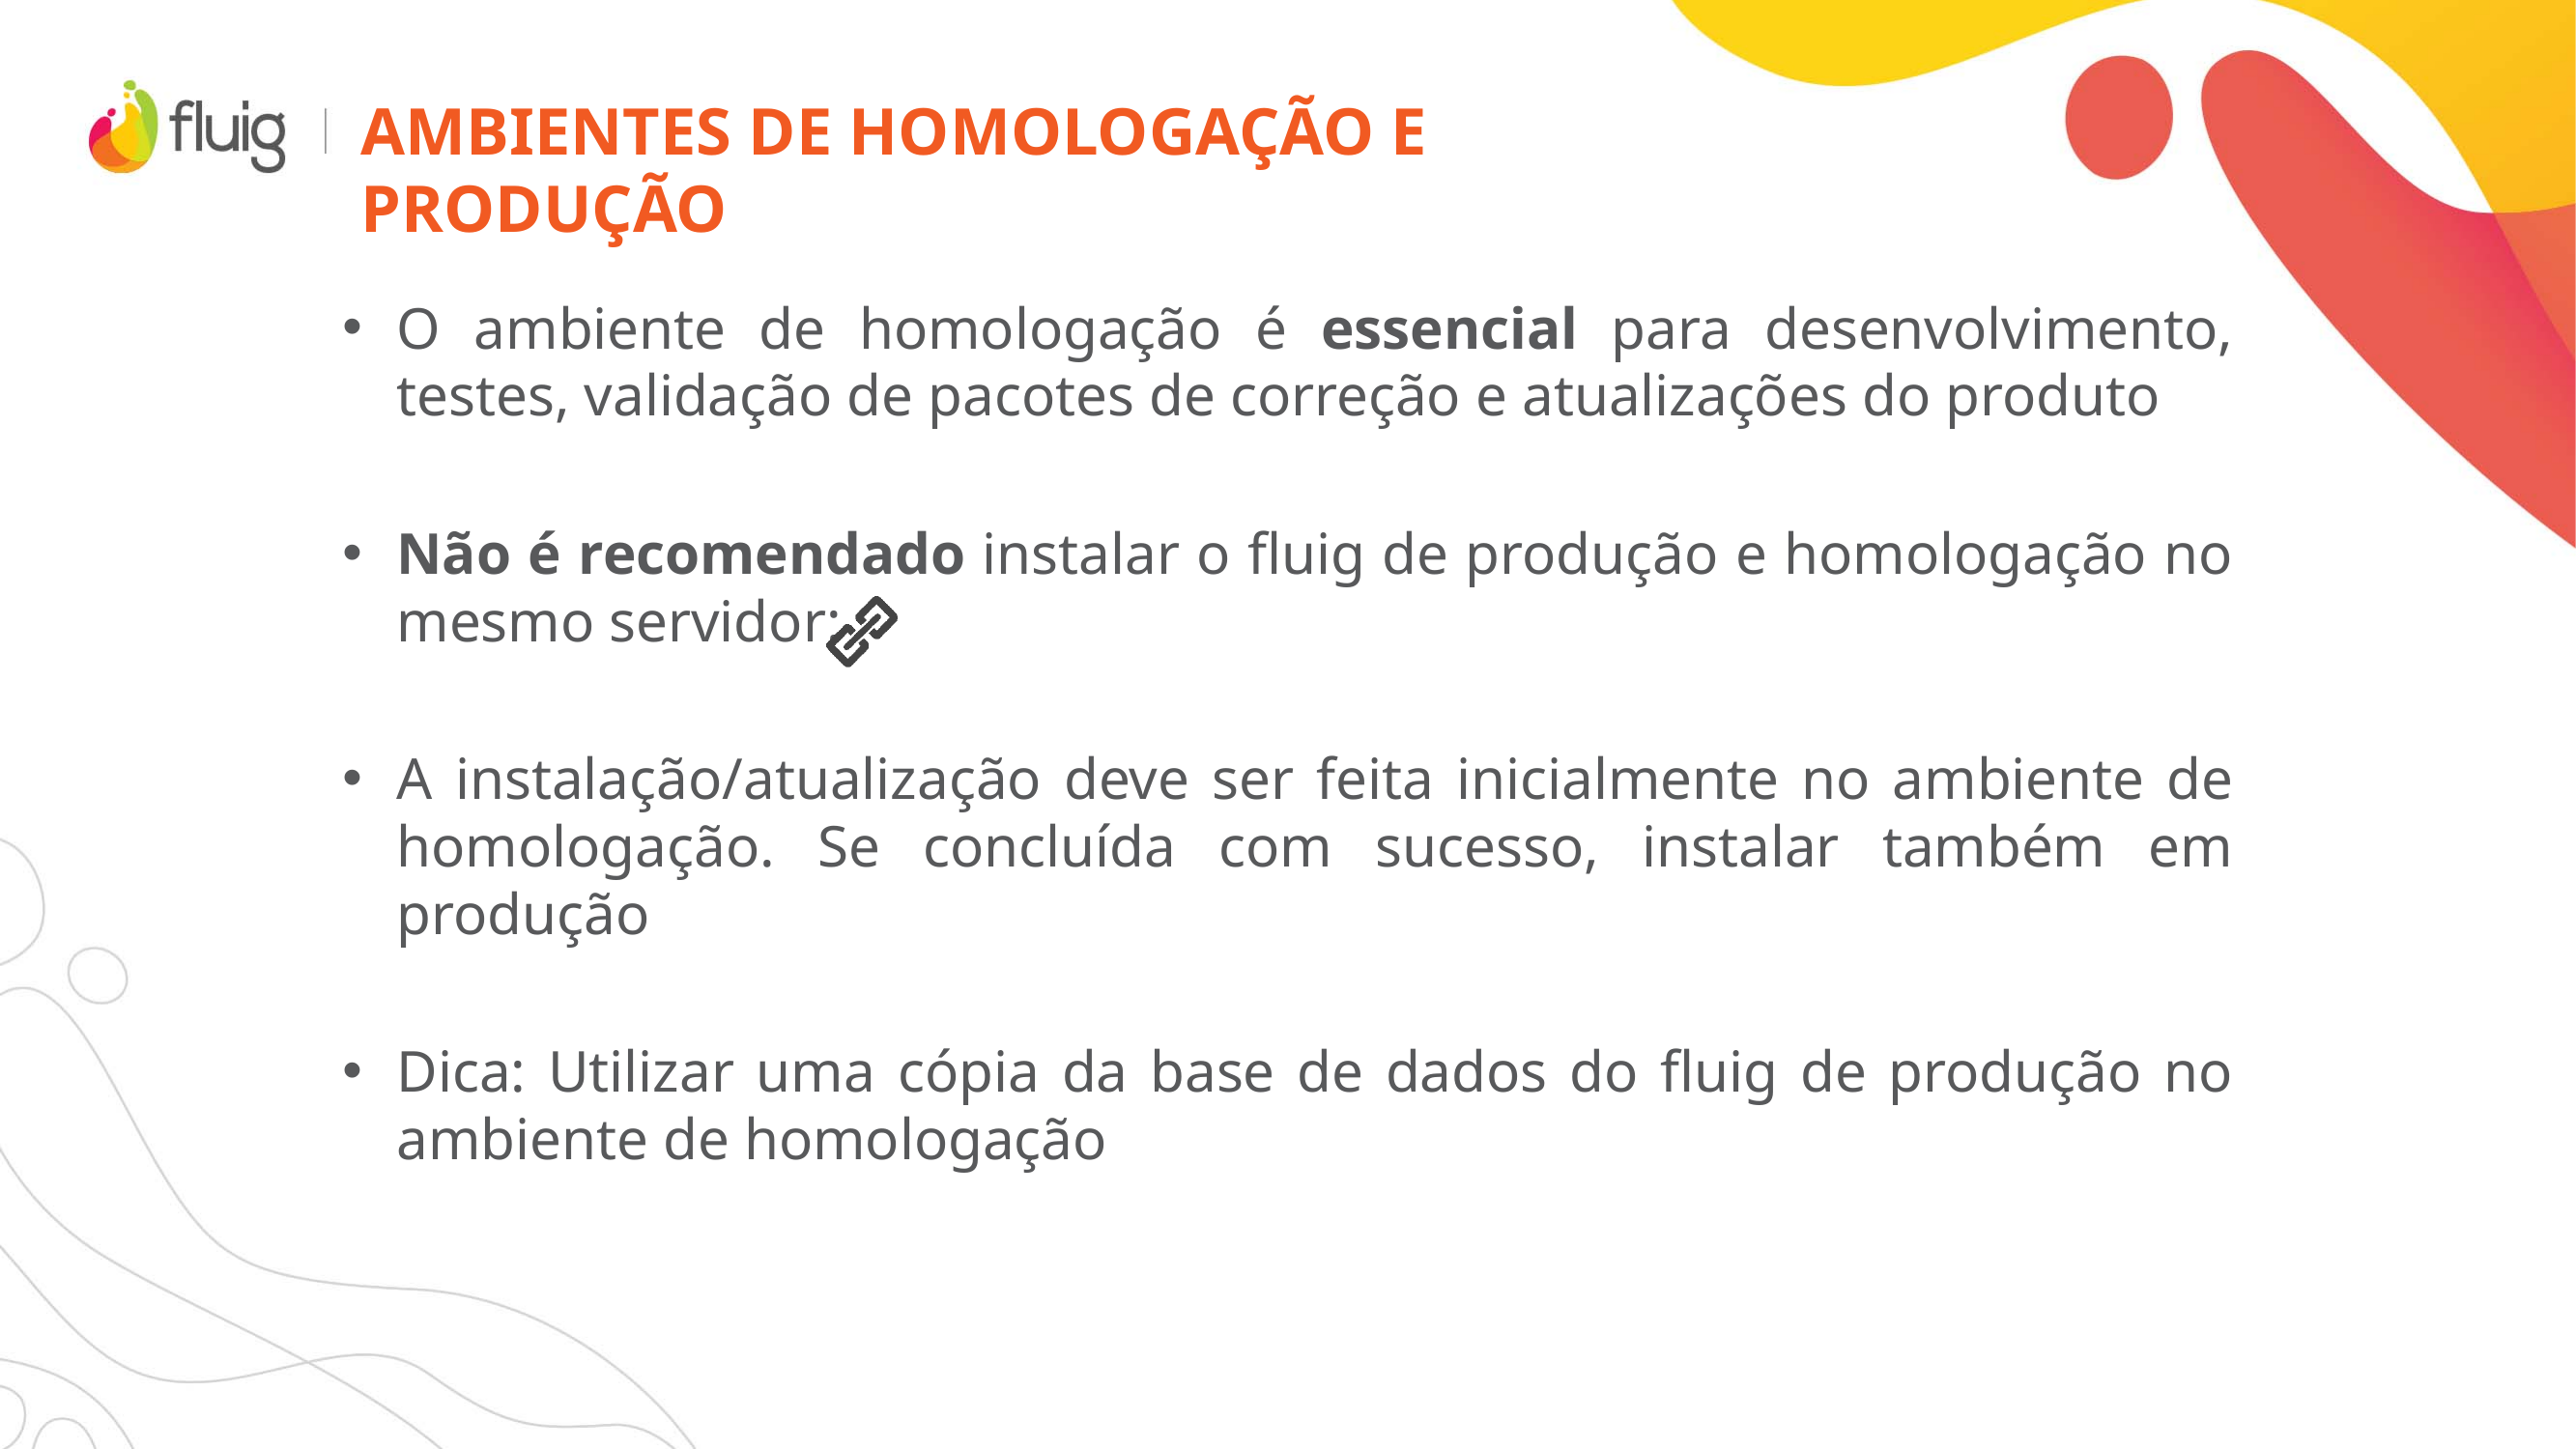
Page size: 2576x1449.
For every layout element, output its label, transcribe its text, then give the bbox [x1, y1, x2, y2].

picture [0, 0, 2576, 1449]
title AMBIENTES DE HOMOLOGAÇÃO E PRODUÇÃO [346, 83, 1727, 285]
list O ambiente de homologação é essencial para desenvolvimento, testes, validação de pacotes de correção e atualizações do produto Não é recomendado instalar o fluig de produção e homologação no mesmo servidor: A instalação/atualização deve ser feita inicialmente no ambiente de homologação. Se concluída com sucesso, instalar também em produção Dica: Utilizar uma cópia da base de dados do fluig de produção no ambiente de homologação [328, 285, 2248, 1208]
